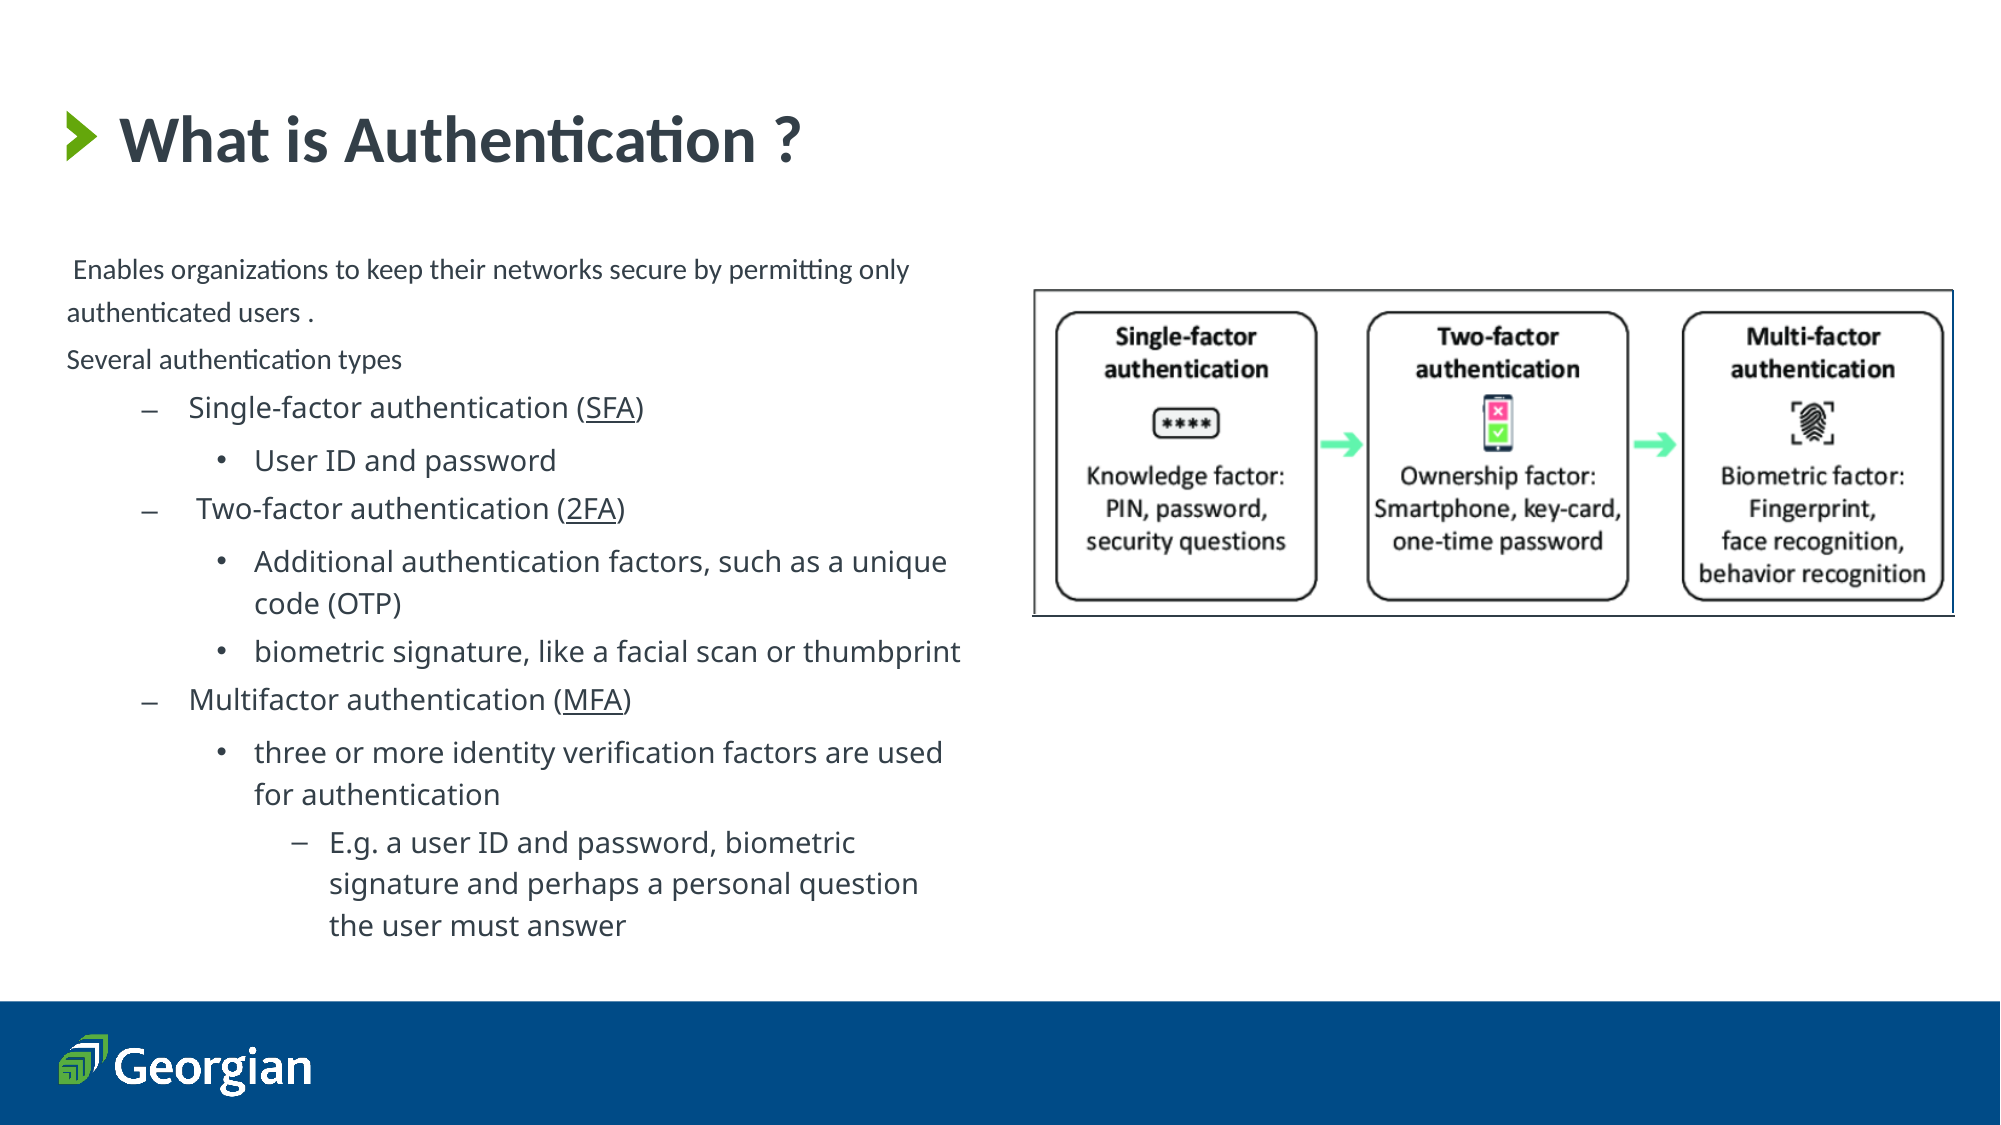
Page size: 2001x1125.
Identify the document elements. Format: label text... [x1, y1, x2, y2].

title What is Authentication ? [66, 95, 1866, 284]
picture [33, 1017, 336, 1122]
picture [1029, 289, 1952, 614]
list Enables organizations to keep their networks secure by permitting only authenticated users . Several authentication types Single-factor authentication (SFA) User ID and password Two-factor authentication (2FA) Additional authentication factors, such as a unique code (OTP) biometric signature, like a facial scan or thumbprint Multifactor authentication (MFA) three or more identity verification factors are used for authentication E.g. a user ID and password, biometric signature and perhaps a personal question the user must answer [66, 197, 970, 942]
